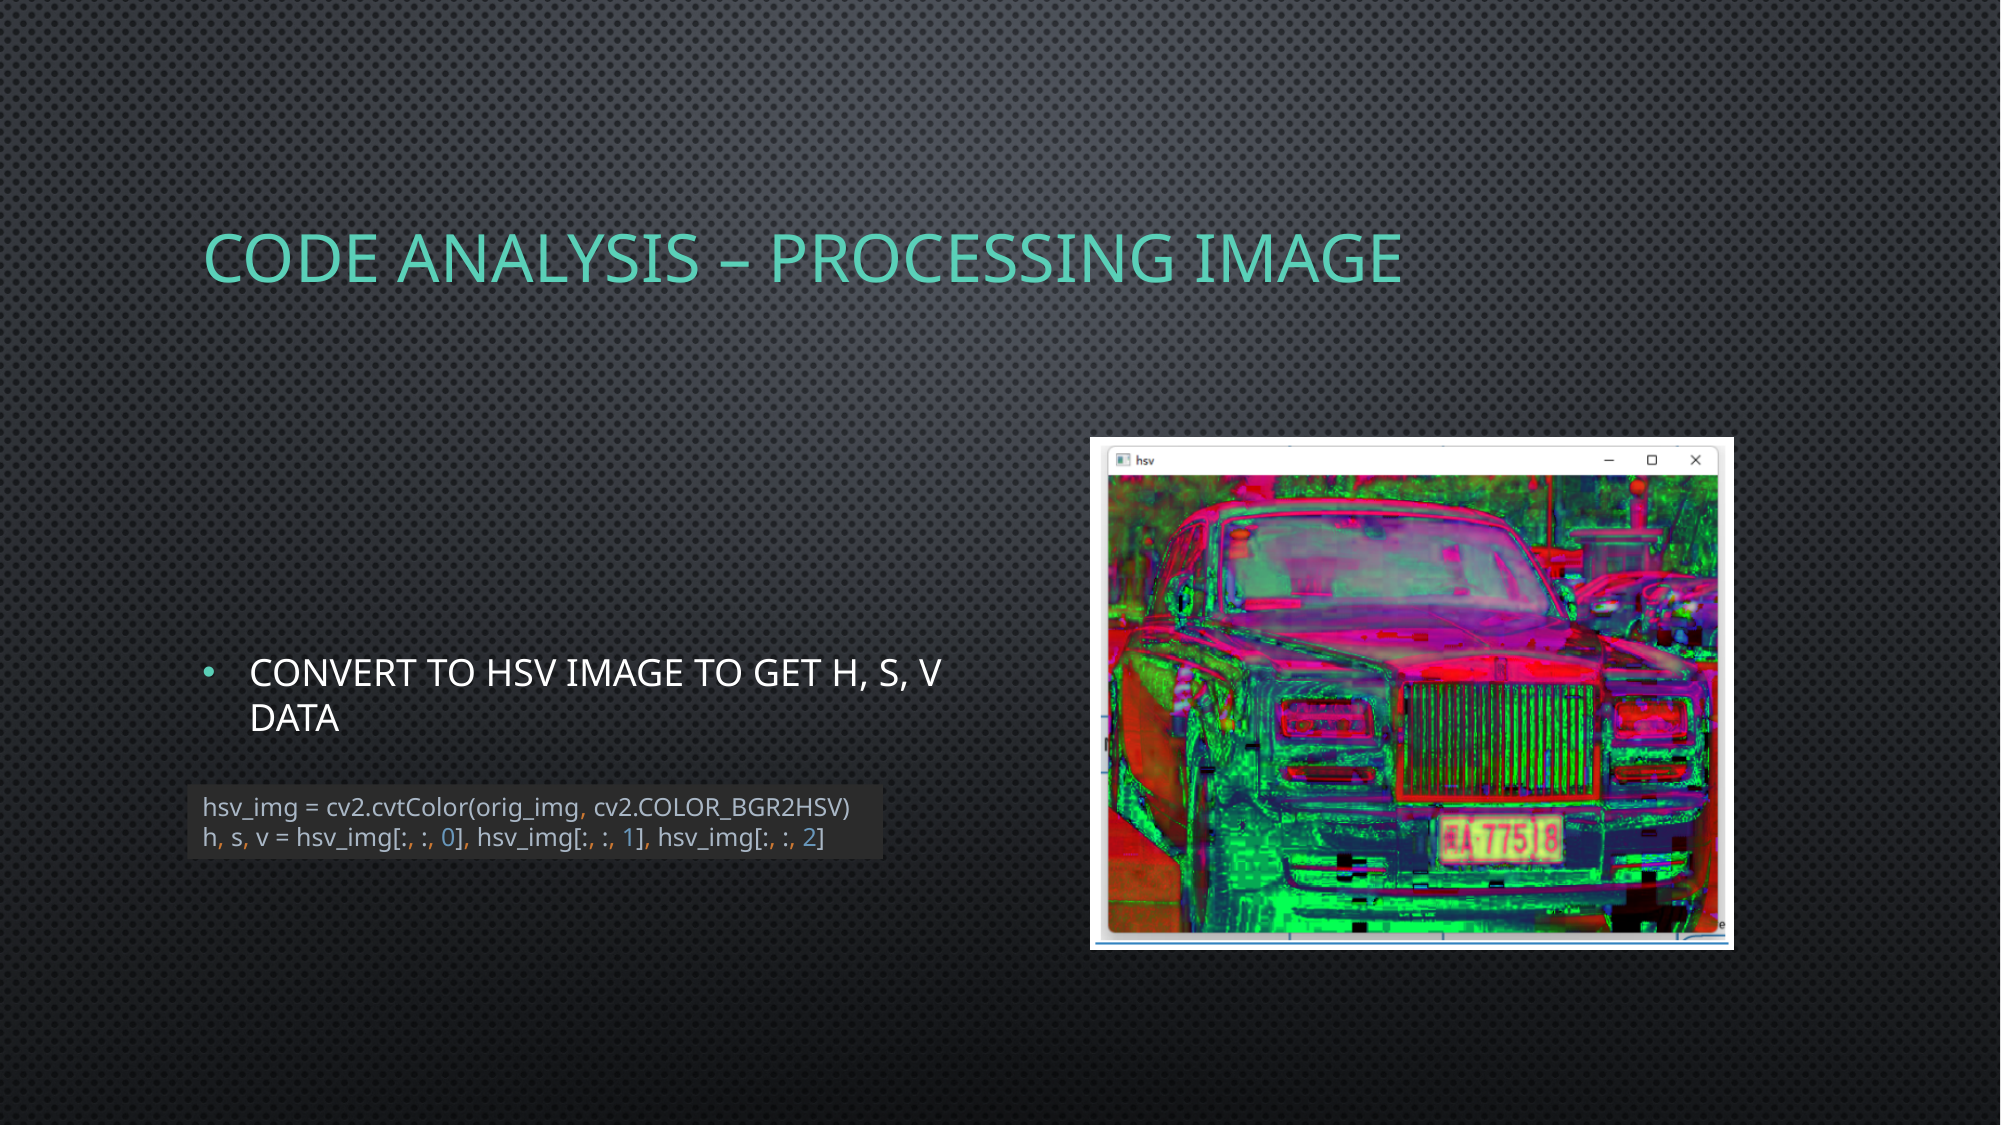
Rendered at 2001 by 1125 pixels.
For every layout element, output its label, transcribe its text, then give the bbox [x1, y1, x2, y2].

list Convert to hsv image to get h, s, v data [187, 437, 988, 950]
text_box hsv_img = cv2.cvtColor(orig_img, cv2.COLOR_BGR2HSV) h, s, v = hsv_img[:, :, 0], hsv_img[:, :, 1], hsv_img[:, :, 2] [187, 784, 883, 860]
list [1090, 437, 1735, 951]
title Code analysis – processing image [187, 99, 1813, 413]
